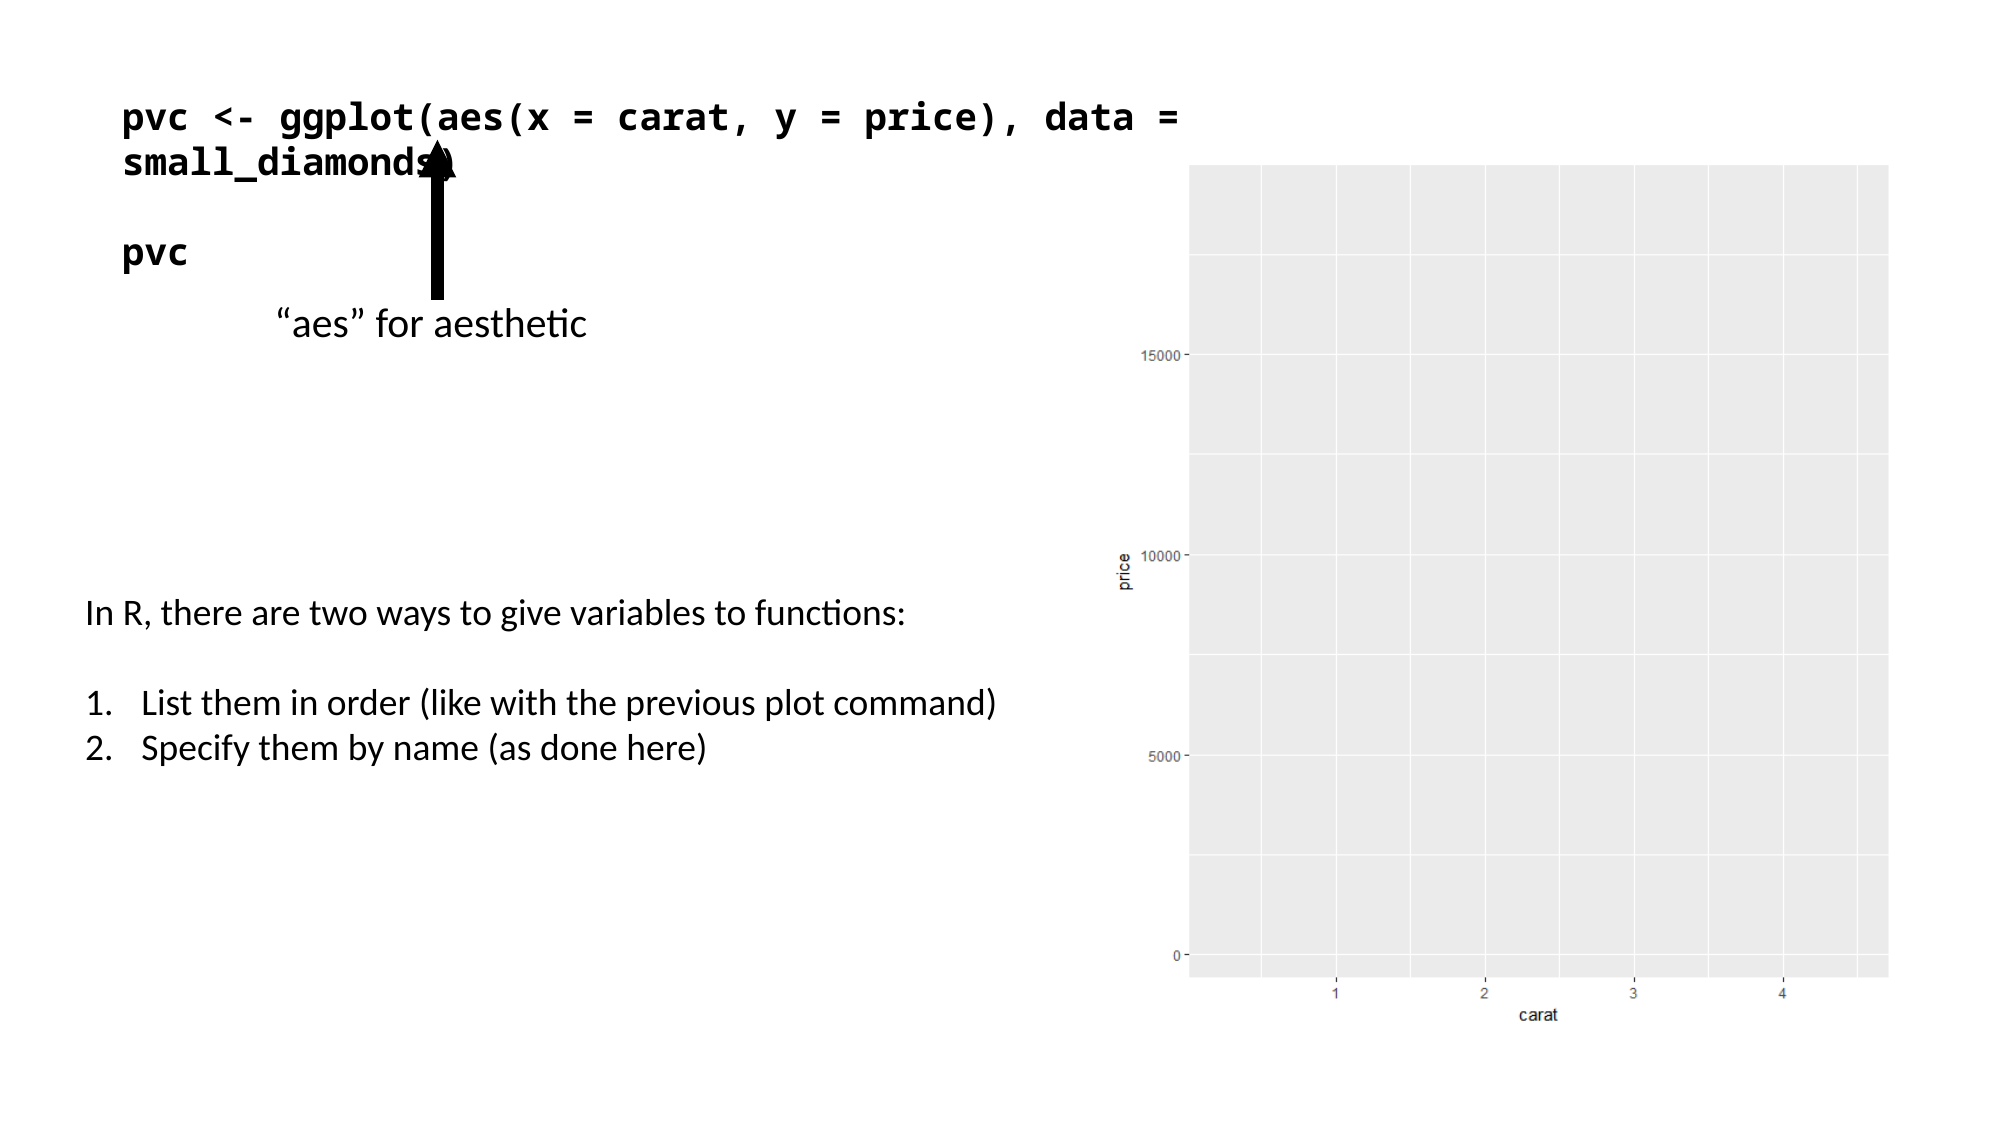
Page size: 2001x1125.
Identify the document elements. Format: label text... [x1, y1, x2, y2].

text_box “aes” for aesthetic [259, 288, 616, 354]
text_box pvc <- ggplot(aes(x = carat, y = price), data = small_diamonds) pvc [107, 85, 1554, 281]
text_box In R, there are two ways to give variables to functions: List them in order (like with the previous plot command) Specify them by name (as done here) [70, 580, 1019, 776]
picture [1106, 156, 1898, 1029]
